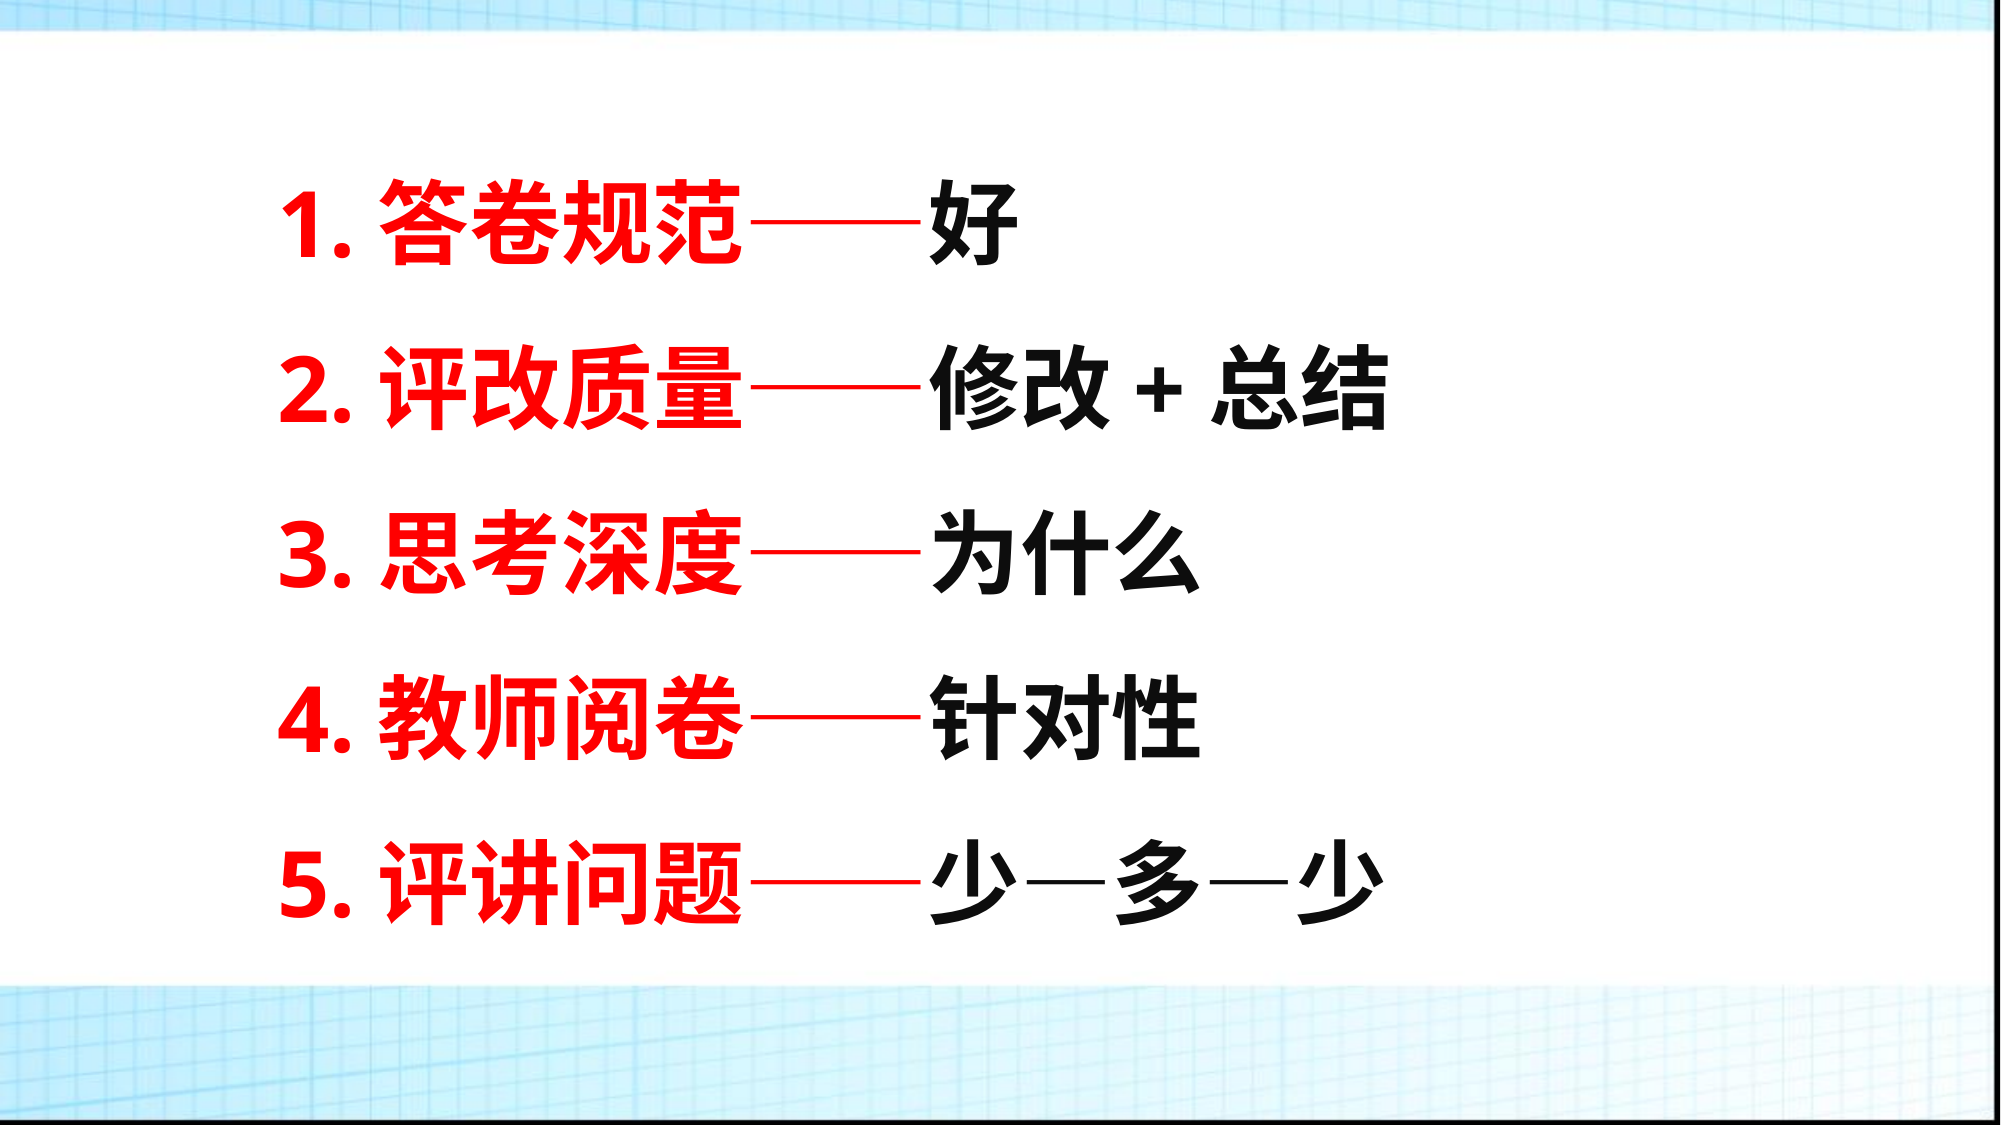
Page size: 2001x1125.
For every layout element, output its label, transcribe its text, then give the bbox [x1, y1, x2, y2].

text_box 1.答卷规范——好 2.评改质量——修改+总结 3.思考深度——为什么 4.教师阅卷——针对性 5.评讲问题——少—多—少 [262, 103, 1704, 1125]
picture [0, 0, 2001, 1125]
